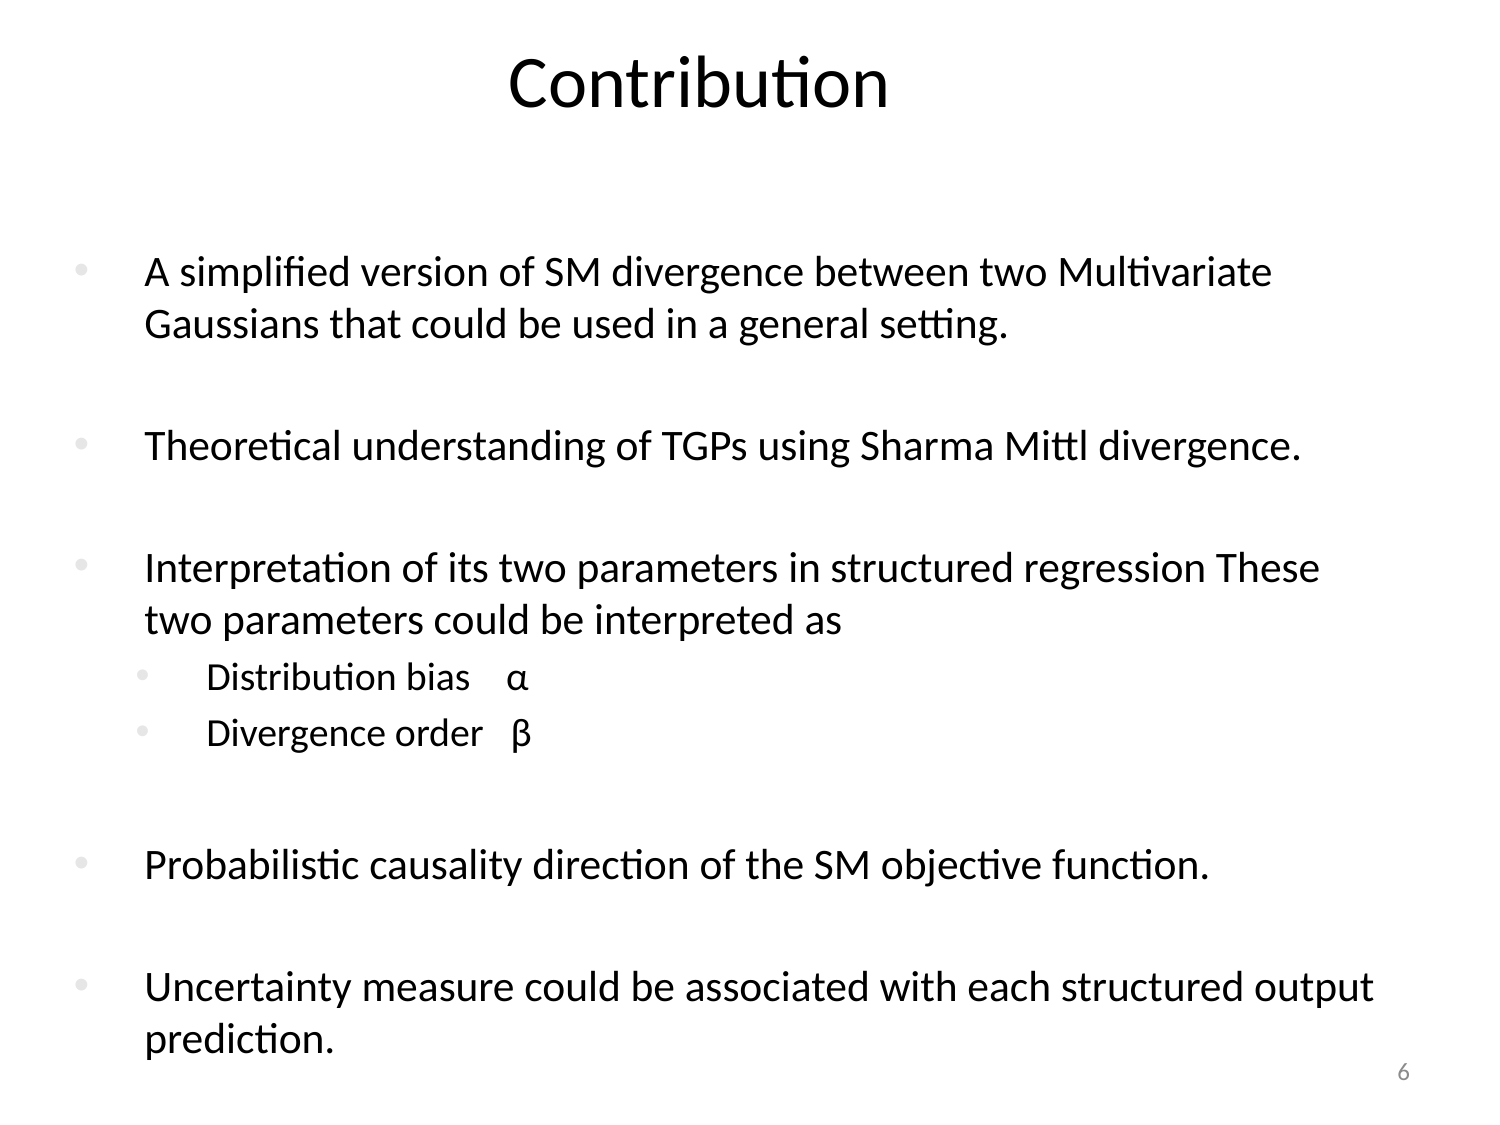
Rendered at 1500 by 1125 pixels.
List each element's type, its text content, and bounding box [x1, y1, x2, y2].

slide_number 6 [1074, 1040, 1425, 1100]
list A simplified version of SM divergence between two Multivariate Gaussians that could be used in a general setting. Theoretical understanding of TGPs using Sharma Mittl divergence. Interpretation of its two parameters in structured regression These two parameters could be interpreted as Distribution bias α Divergence order β Probabilistic causality direction of the SM objective function. Uncertainty measure could be associated with each structured output prediction. [58, 174, 1413, 1075]
title Contribution [24, 24, 1375, 130]
